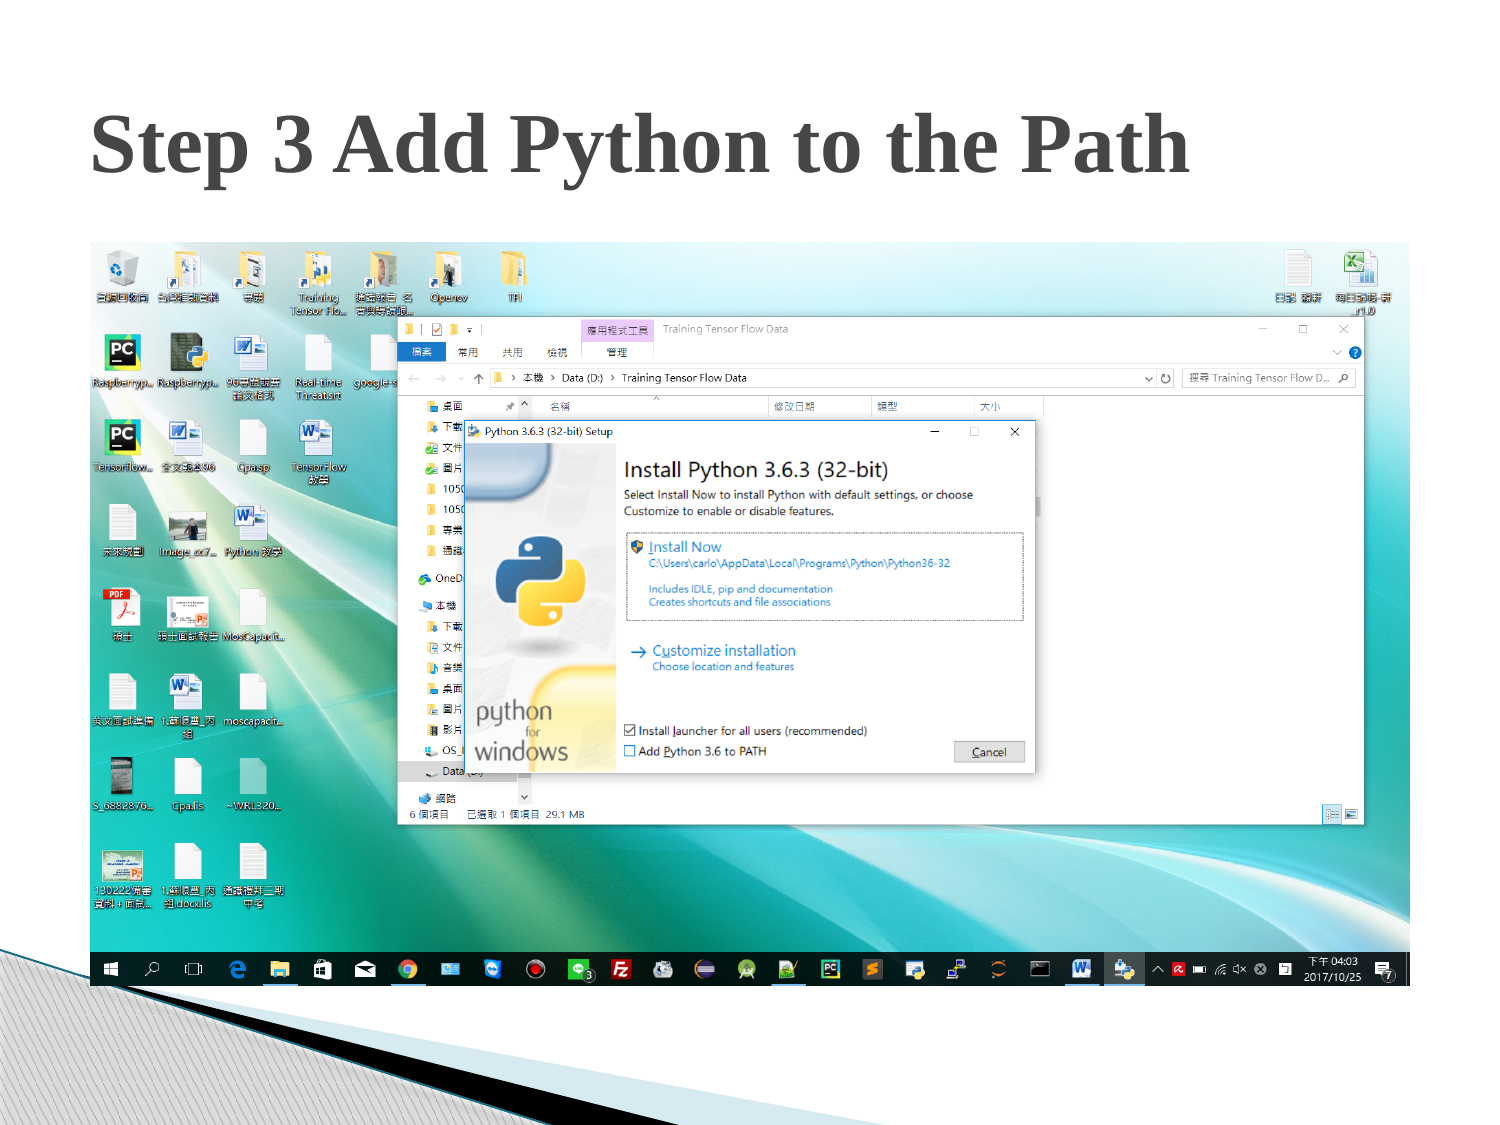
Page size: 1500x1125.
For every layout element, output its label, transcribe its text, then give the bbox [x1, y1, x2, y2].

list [89, 242, 1411, 986]
title Step 3 Add Python to the Path [75, 45, 1425, 233]
